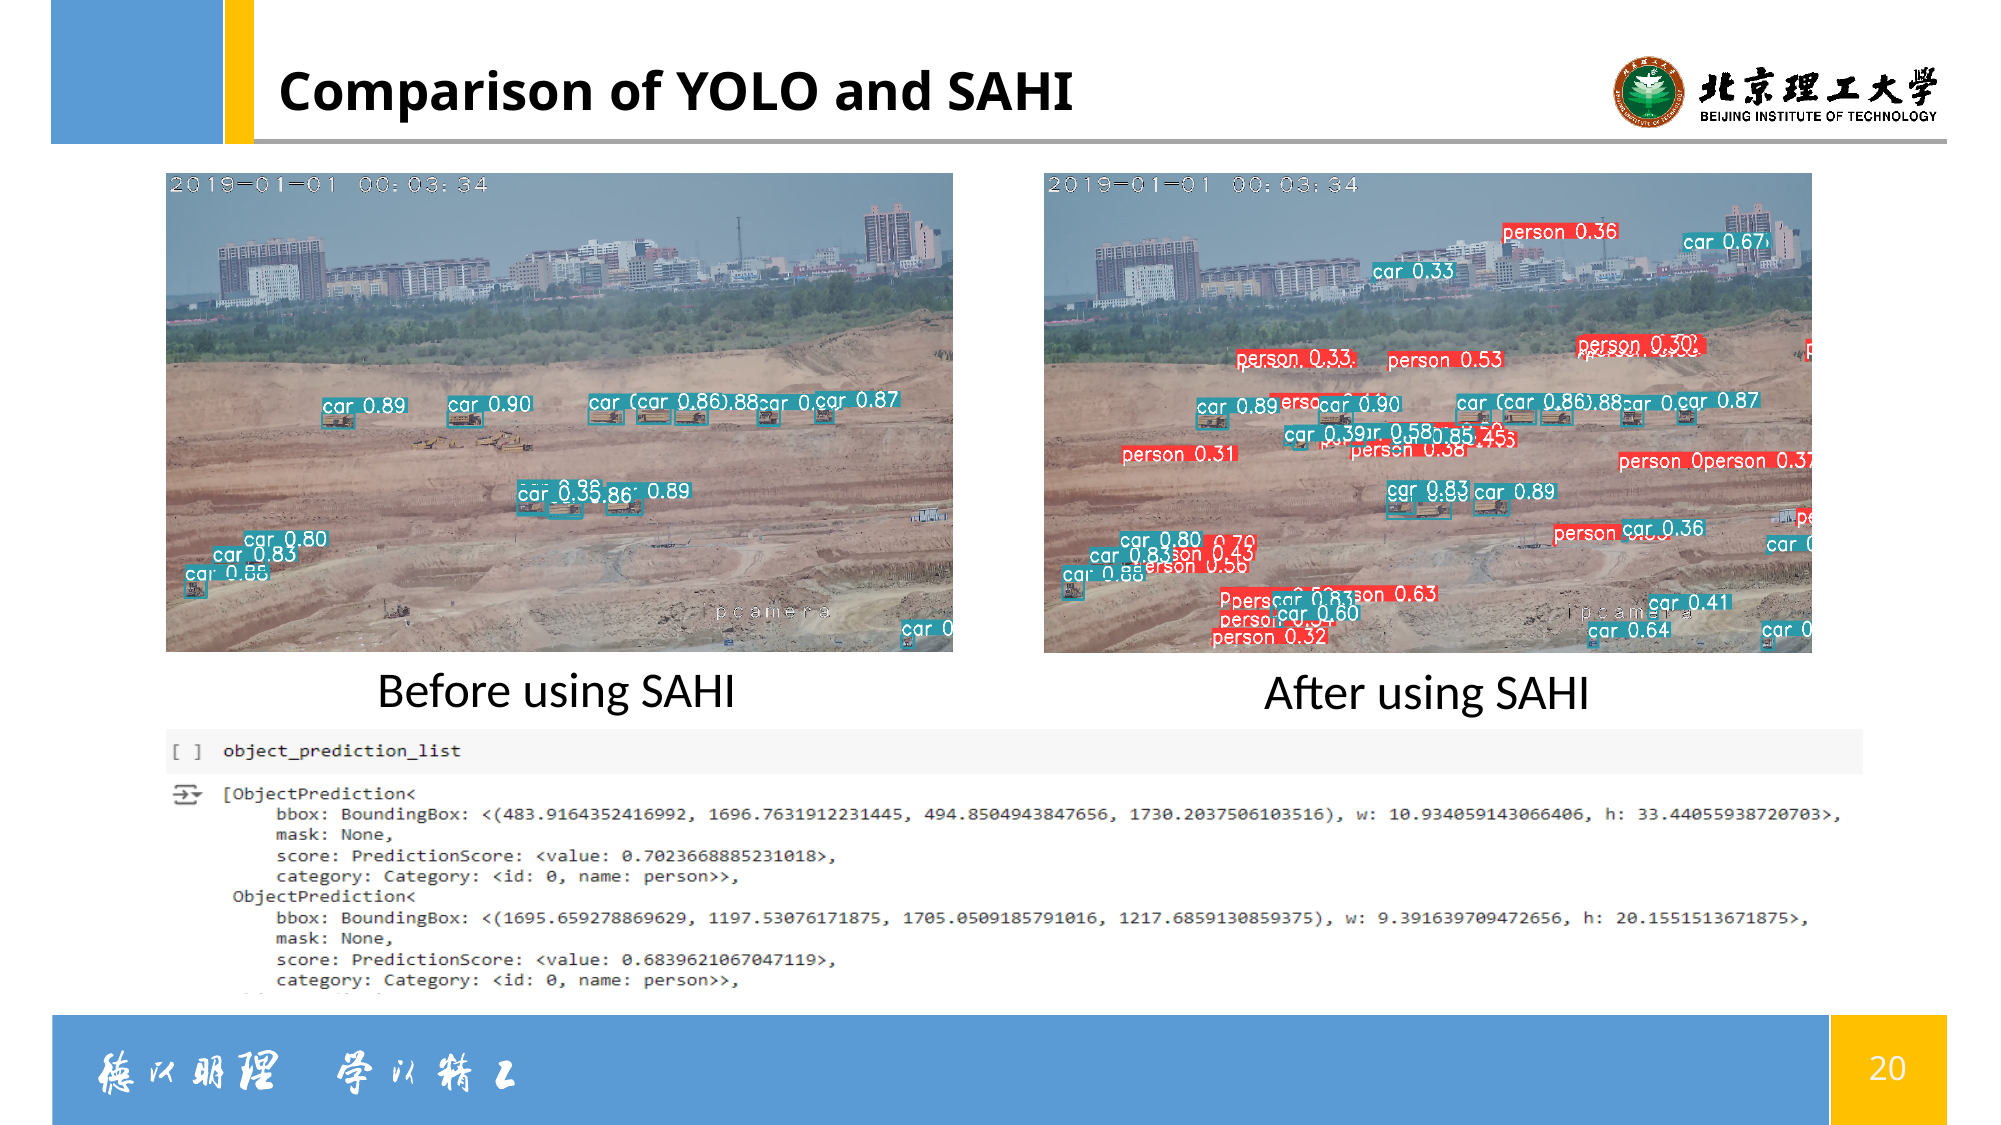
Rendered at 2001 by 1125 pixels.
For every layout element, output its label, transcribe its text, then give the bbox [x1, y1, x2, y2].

picture [1682, 56, 1937, 128]
picture [166, 729, 1863, 994]
picture [1044, 173, 1812, 653]
text_box After using SAHI [1249, 653, 1811, 727]
text_box Before using SAHI [362, 652, 924, 725]
title Comparison of YOLO and SAHI [263, 0, 1682, 195]
picture [166, 173, 953, 652]
